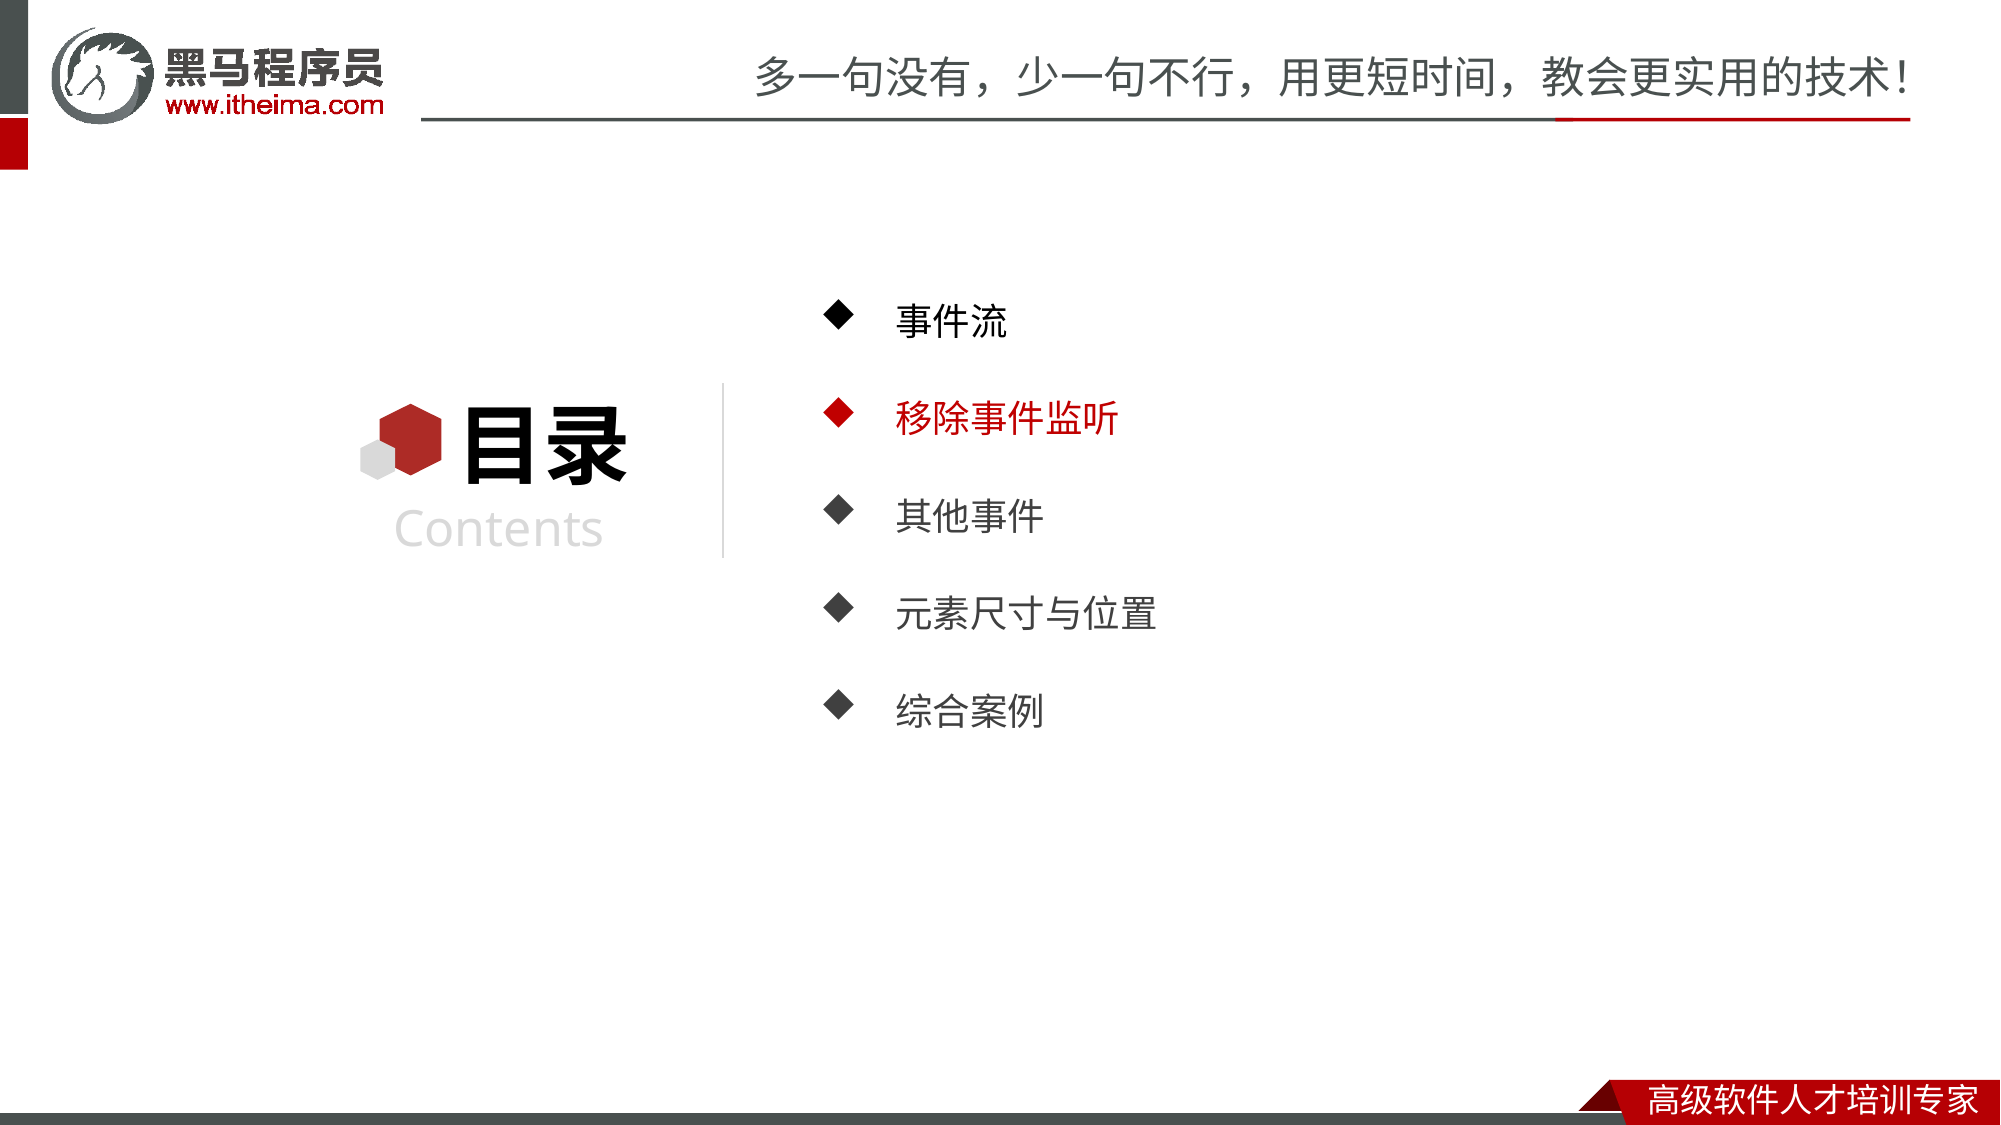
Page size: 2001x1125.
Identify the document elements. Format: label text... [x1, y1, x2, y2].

picture [50, 26, 384, 125]
list 事件流 移除事件监听 其他事件 元素尺寸与位置 综合案例 [805, 200, 1839, 785]
